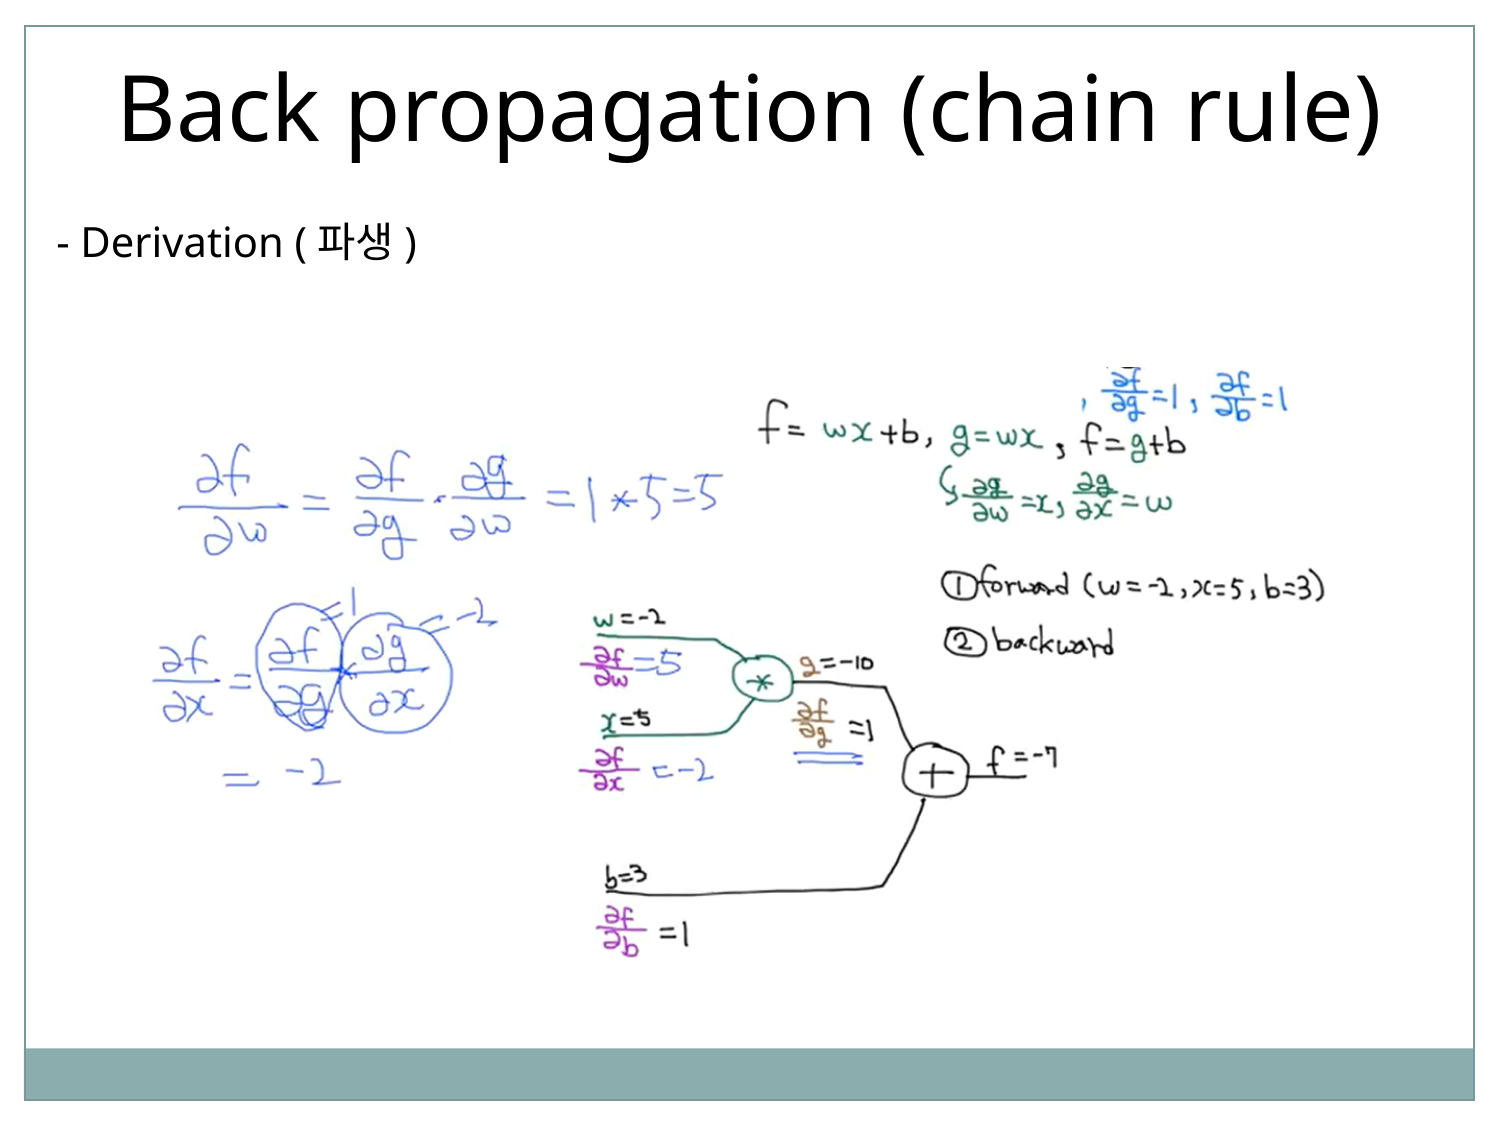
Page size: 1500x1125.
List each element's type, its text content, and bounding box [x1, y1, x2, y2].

picture [140, 366, 1360, 965]
text_box Back propagation (chain rule) [41, 42, 1459, 168]
text_box - Derivation (파생) [41, 208, 1459, 273]
